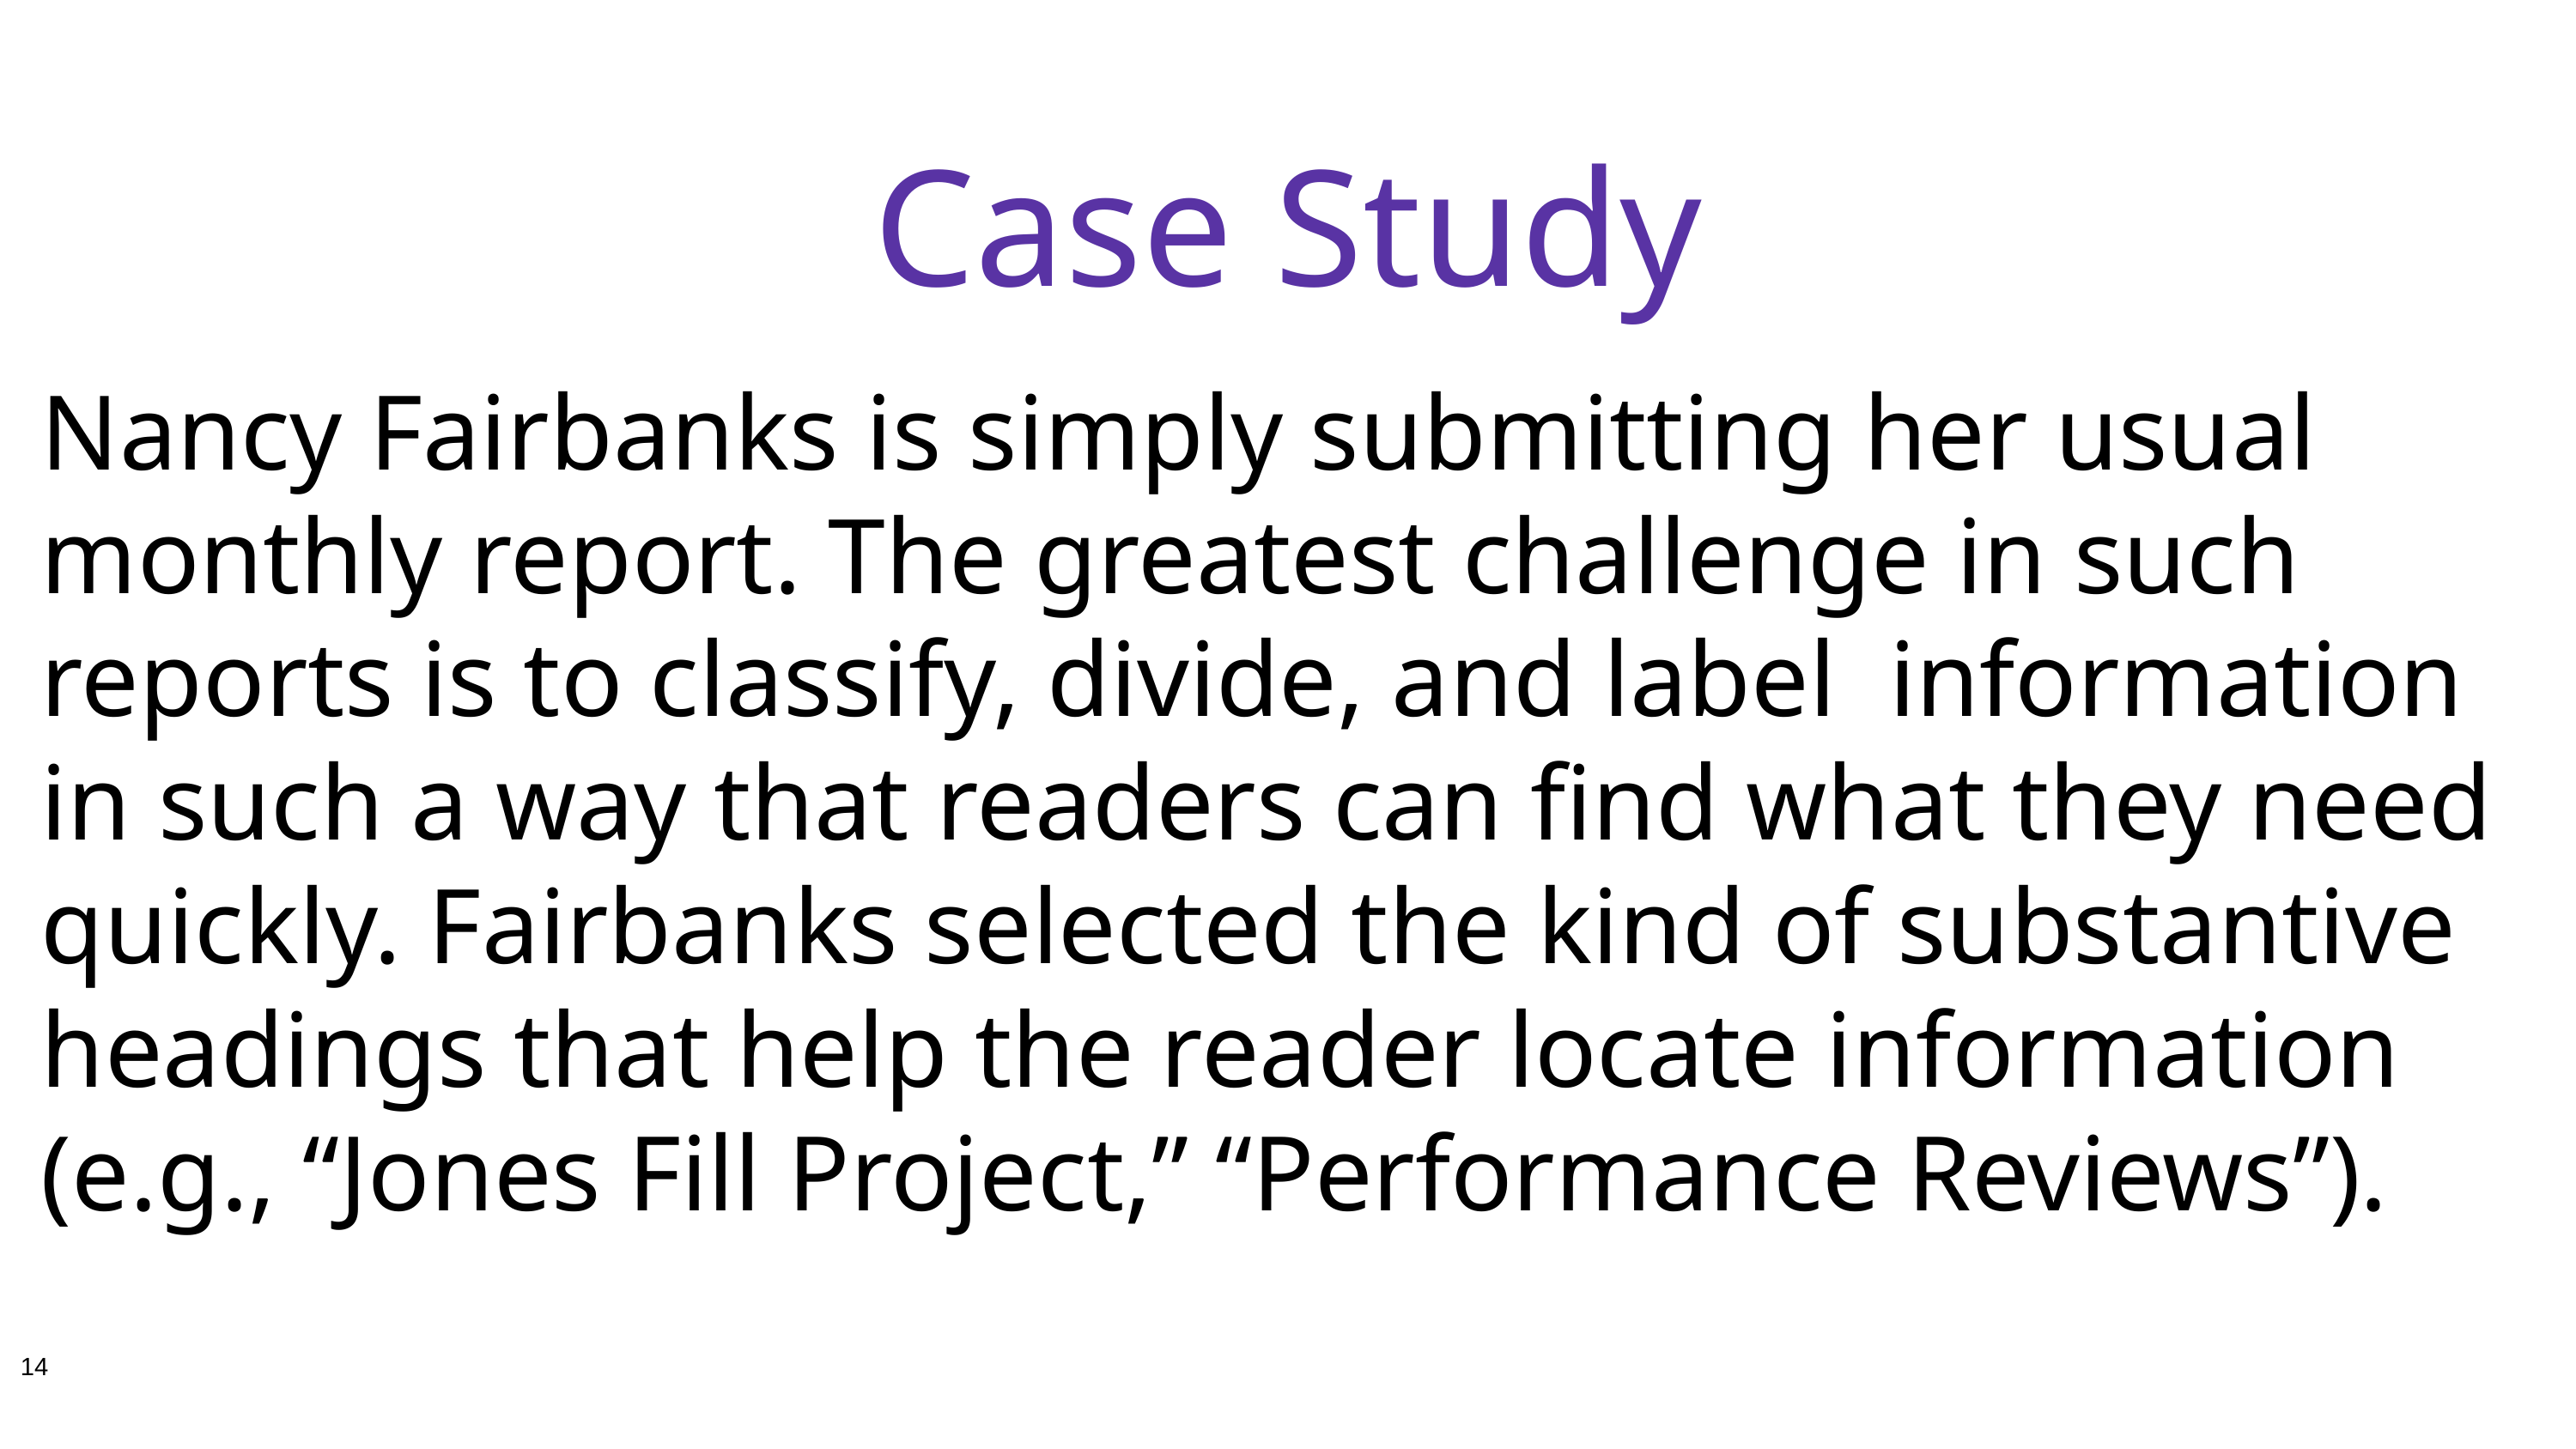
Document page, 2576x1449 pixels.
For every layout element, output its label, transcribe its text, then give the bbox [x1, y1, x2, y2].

slide_number 14 [7, 1337, 162, 1449]
title Case Study [249, 112, 2327, 354]
list Nancy Fairbanks is simply submitting her usual monthly report. The greatest challenge in such reports is to classify, divide, and label information in such a way that readers can find what they need quickly. Fairbanks selected the kind of substantive headings that help the reader locate information (e.g., “Jones Fill Project,” “Performance Reviews”). [7, 354, 2576, 1338]
